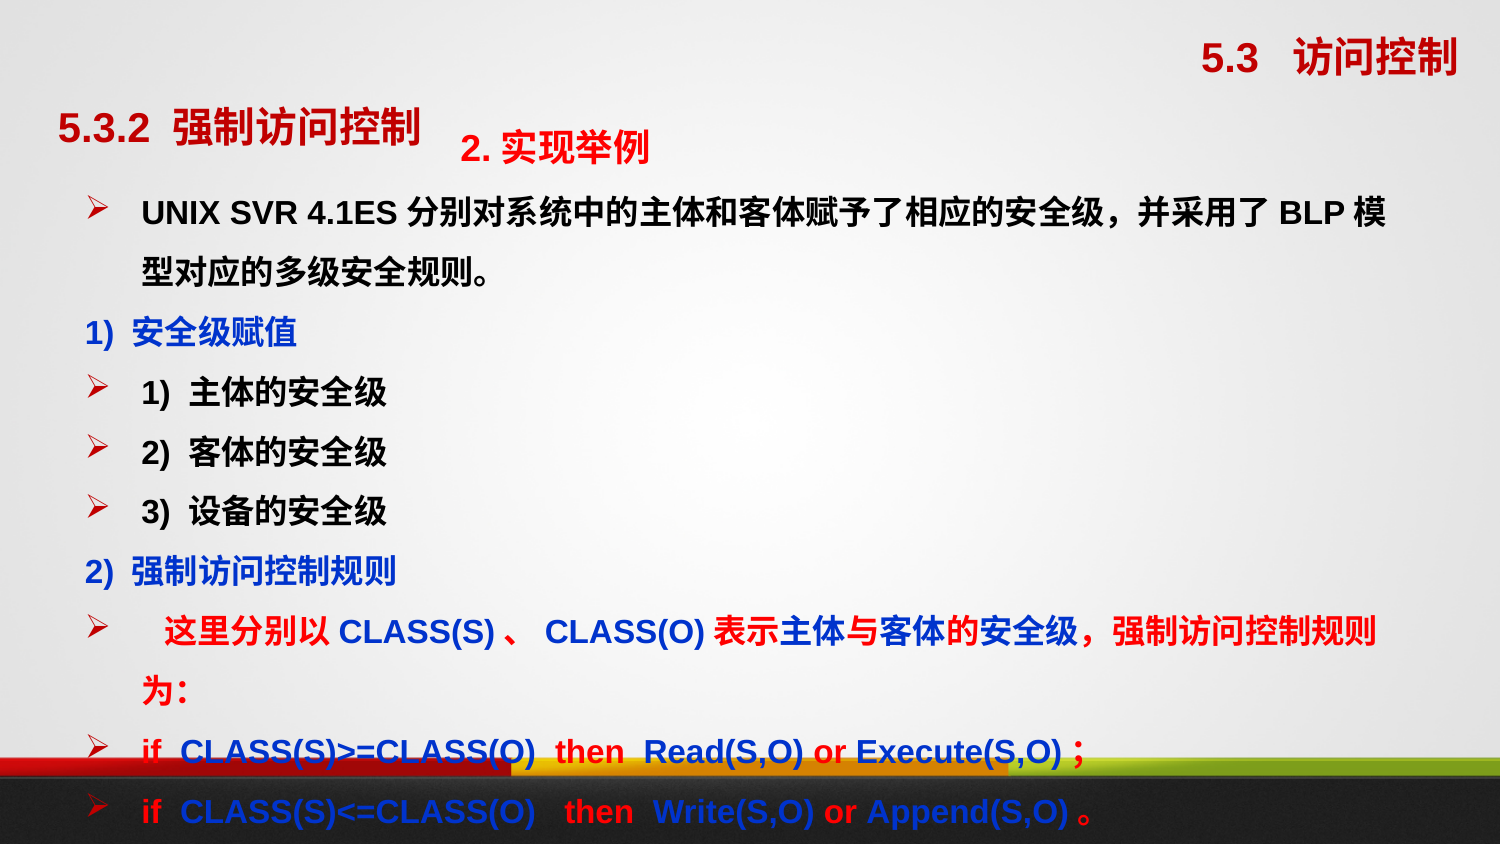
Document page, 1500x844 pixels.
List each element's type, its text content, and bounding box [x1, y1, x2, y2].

text_box UNIX SVR 4.1ES分别对系统中的主体和客体赋予了相应的安全级，并采用了BLP模型对应的多级安全规则。 1) 安全级赋值 1) 主体的安全级 2) 客体的安全级 3) 设备的安全级 2) 强制访问控制规则 这里分别以CLASS(S)、CLASS(O)表示主体与客体的安全级，强制访问控制规则为： if CLASS(S)>=CLASS(O) then Read(S,O) or Execute(S,O)； if CLASS(S)<=CLASS(O) then Write(S,O) or Append(S,O)。 [70, 163, 1421, 768]
text_box 5.3.2 强制访问控制 [35, 93, 446, 153]
picture [0, 0, 1500, 844]
text_box 5.3 访问控制 [1183, 23, 1477, 82]
list 2.实现举例 [445, 93, 692, 163]
